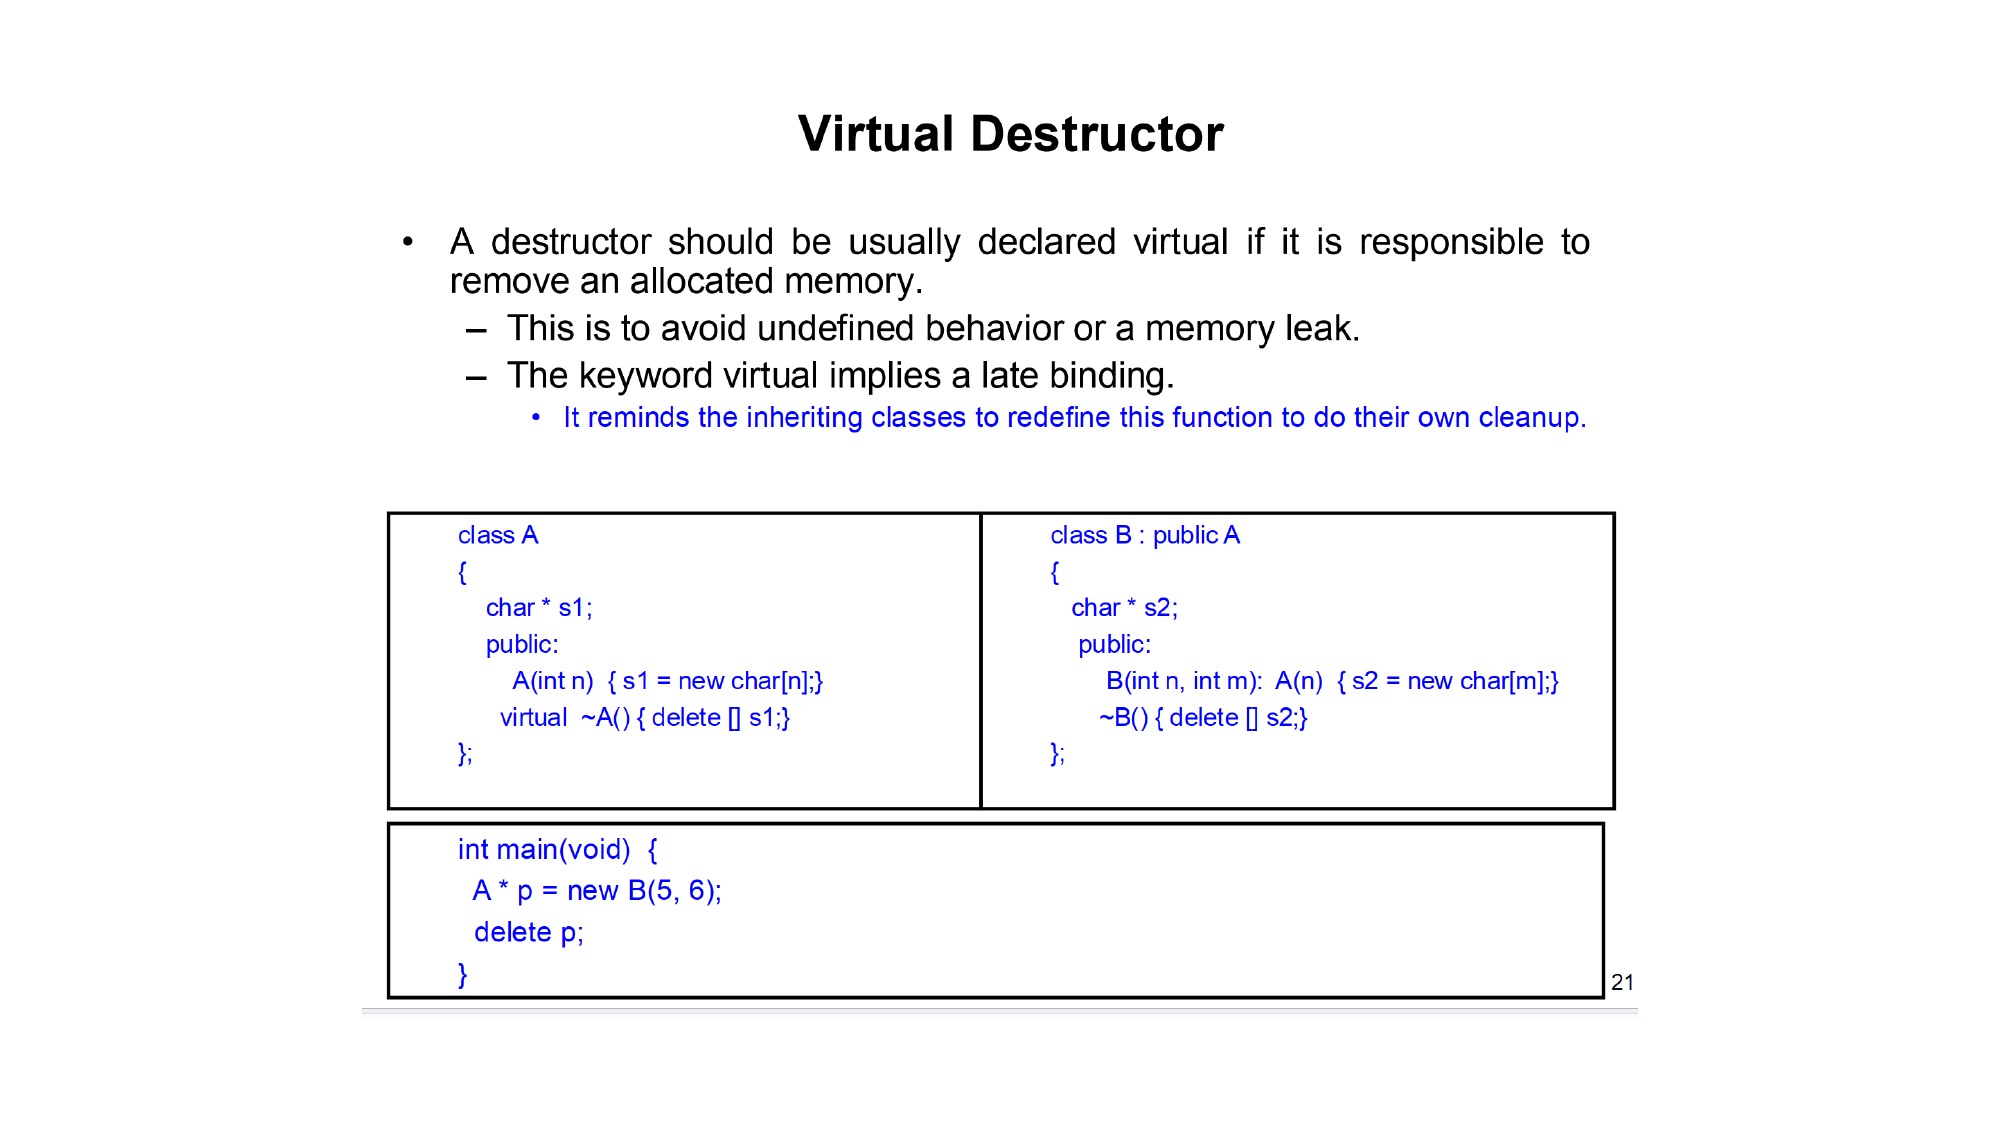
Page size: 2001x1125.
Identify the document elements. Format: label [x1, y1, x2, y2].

picture [361, 105, 1638, 1020]
